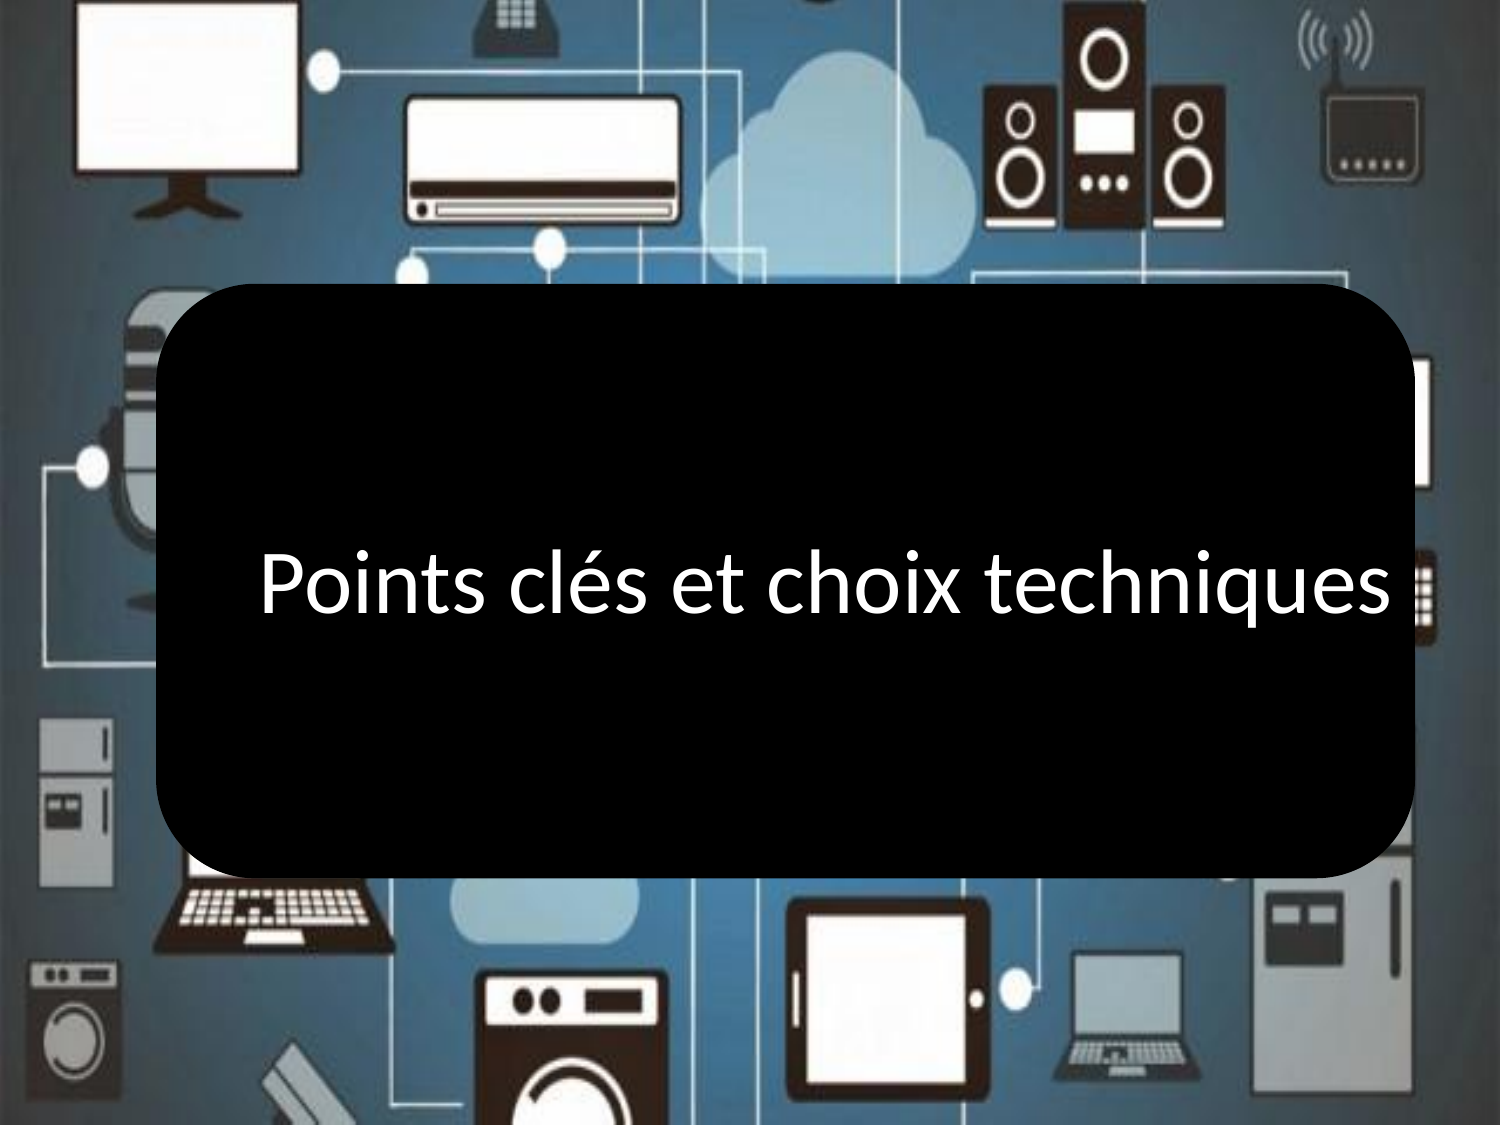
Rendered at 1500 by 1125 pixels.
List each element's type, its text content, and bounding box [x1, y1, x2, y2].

text_box [156, 689, 1416, 879]
text_box [156, 283, 1415, 447]
title Points clés et choix techniques [148, 447, 1424, 689]
picture [0, 0, 1500, 1125]
